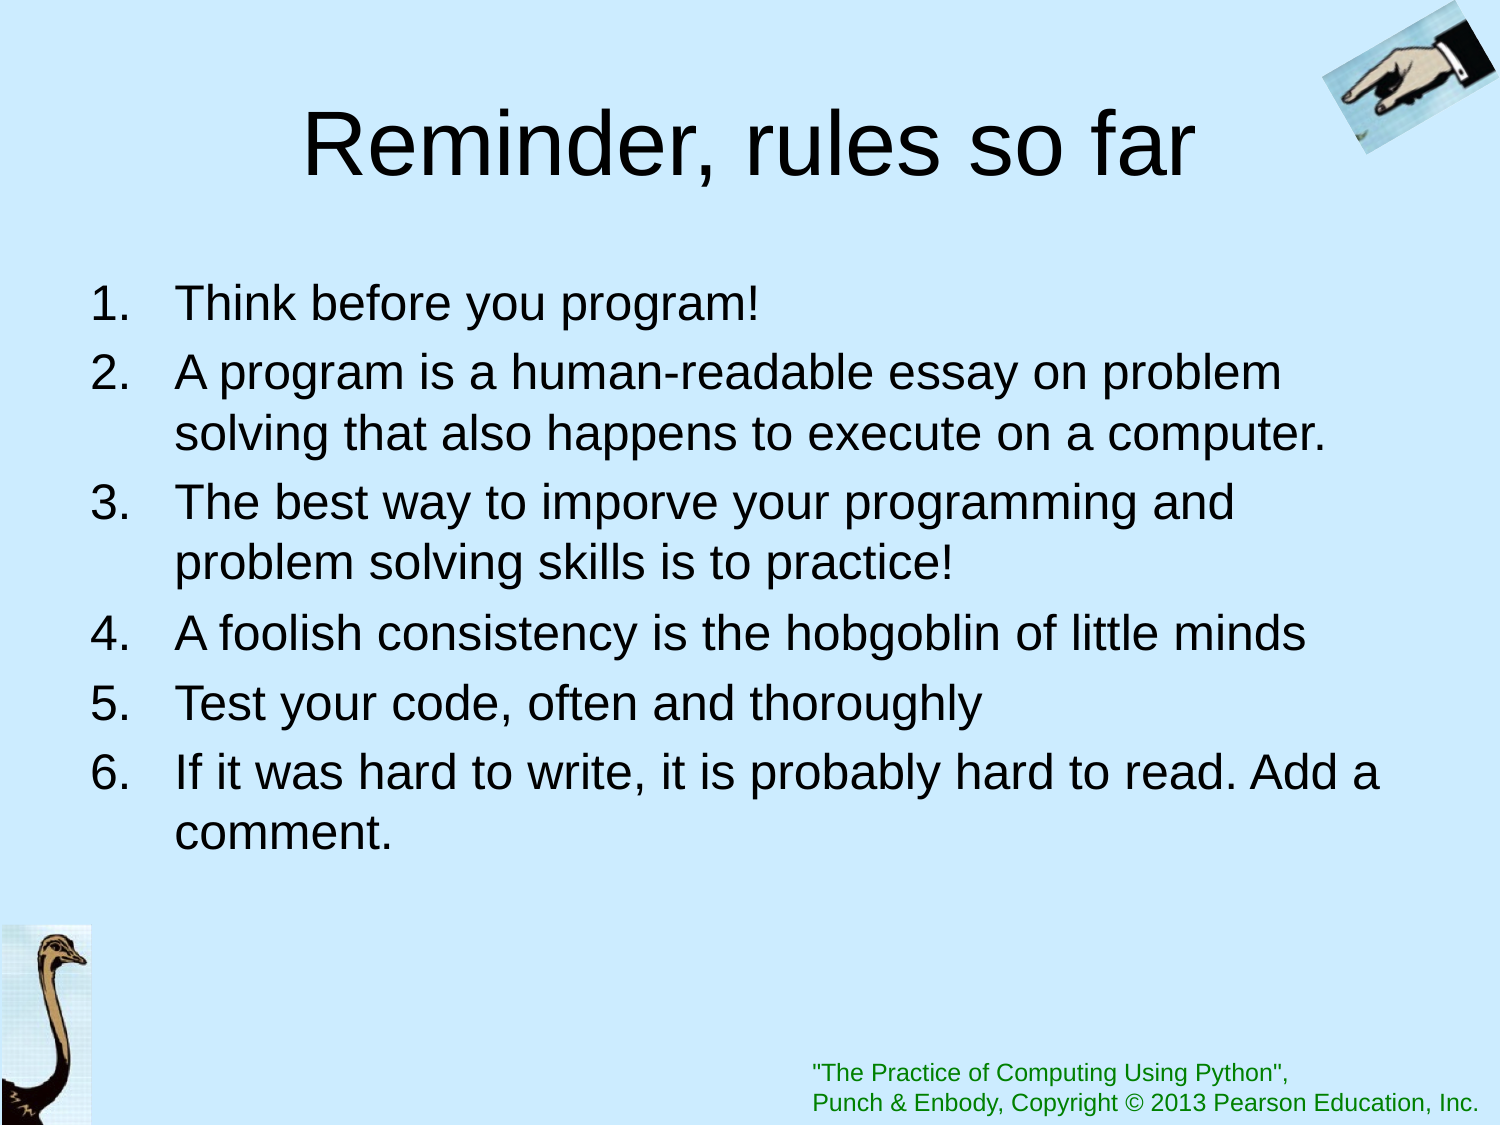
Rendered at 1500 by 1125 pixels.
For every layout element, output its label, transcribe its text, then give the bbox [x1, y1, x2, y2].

title Reminder, rules so far [75, 45, 1425, 233]
picture [1378, 0, 1499, 120]
list Think before you program! A program is a human-readable essay on problem solving that also happens to execute on a computer. The best way to imporve your programming and problem solving skills is to practice! A foolish consistency is the hobgoblin of little minds Test your code, often and thoroughly If it was hard to write, it is probably hard to read. Add a comment. [75, 262, 1425, 1005]
picture [2, 924, 92, 1125]
